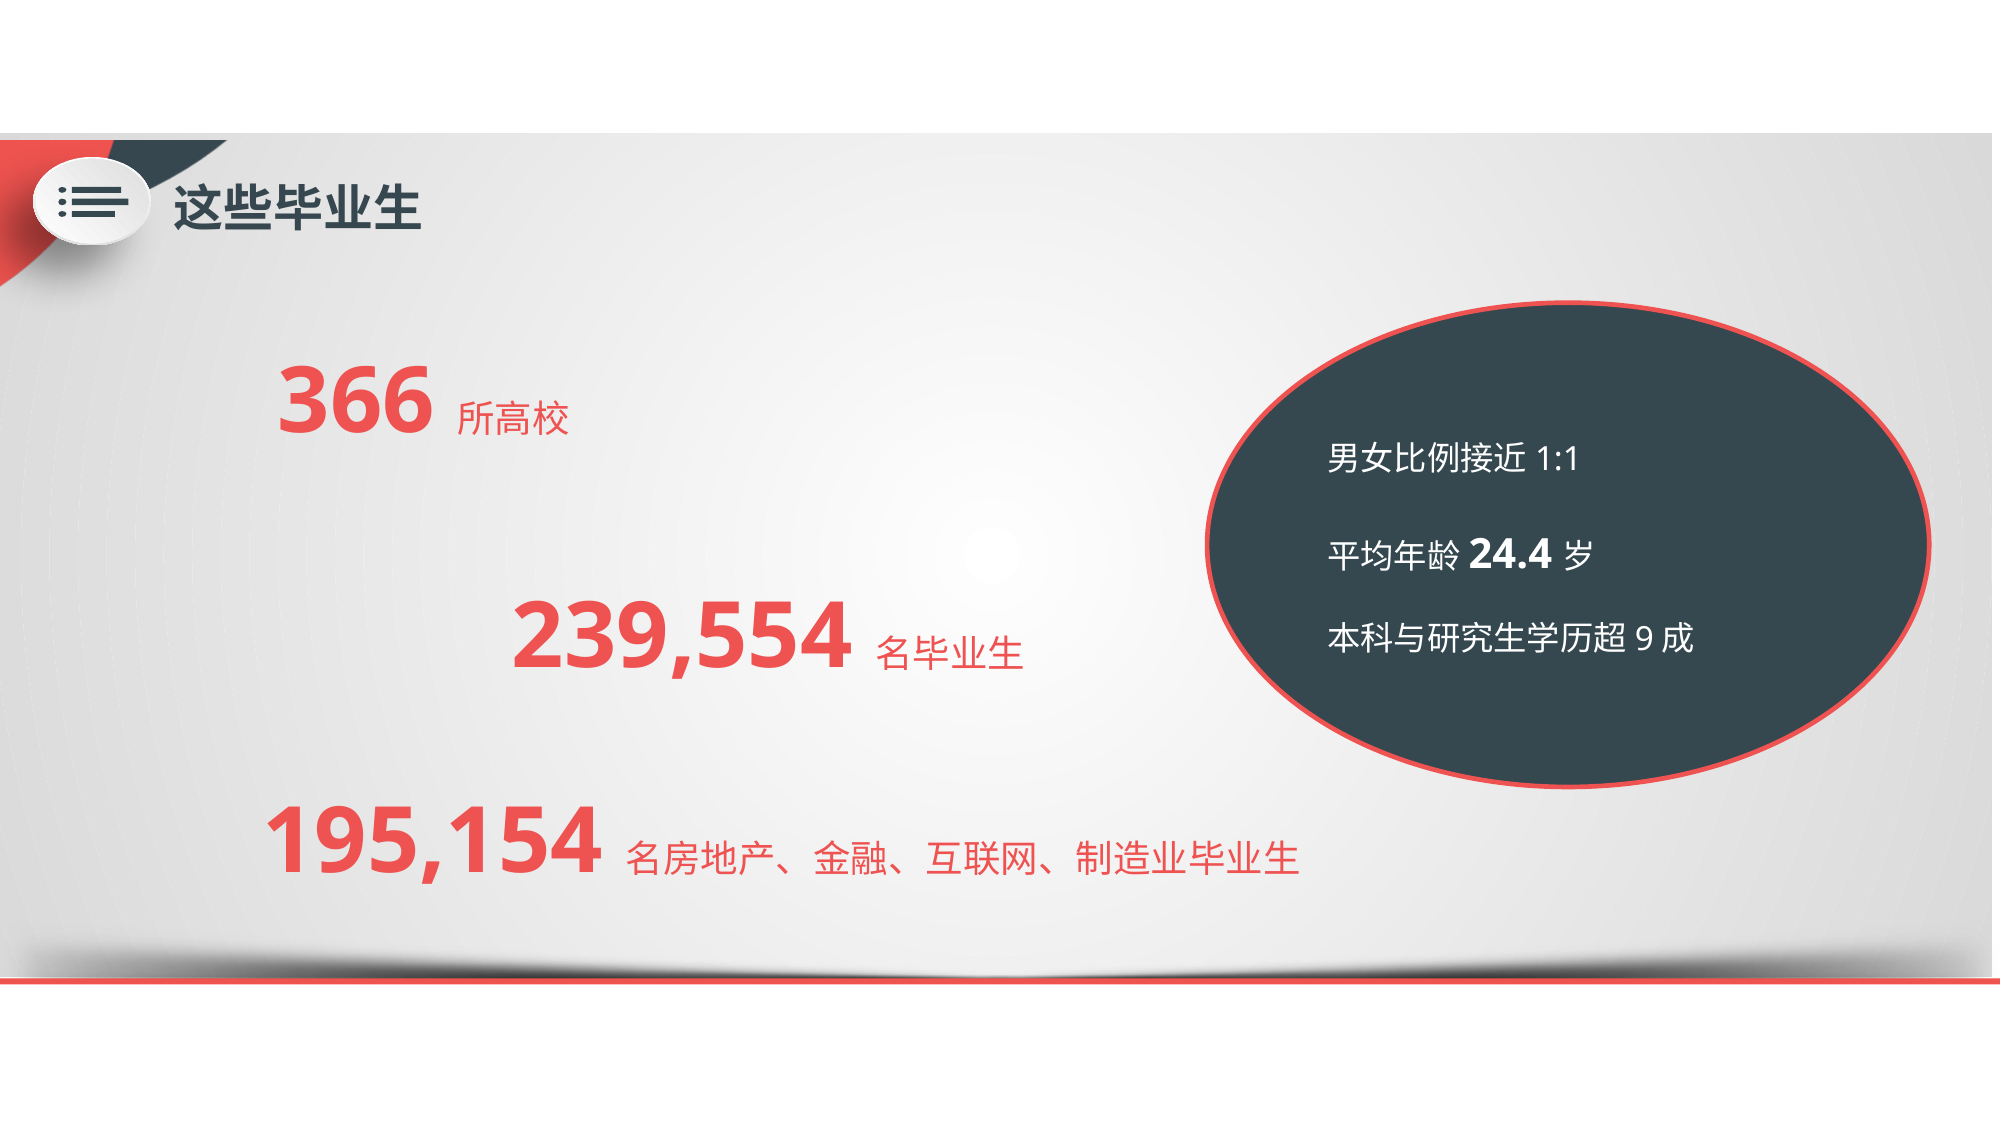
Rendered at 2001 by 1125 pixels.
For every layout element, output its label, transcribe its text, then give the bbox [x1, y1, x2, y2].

text_box 男女比例接近1:1 平均年龄24.4岁 本科与研究生学历超9成 [1206, 301, 1931, 789]
text_box [0, 979, 2000, 985]
text_box 这些毕业生 [335, 169, 1093, 244]
picture [0, 140, 335, 357]
text_box 239,554名毕业生 [500, 570, 1037, 692]
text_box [33, 156, 152, 246]
text_box 195,154名房地产、金融、互联网、制造业毕业生 [251, 774, 1312, 880]
text_box 366所高校 [266, 335, 582, 457]
text_box [0, 132, 1993, 880]
picture [0, 880, 2000, 979]
